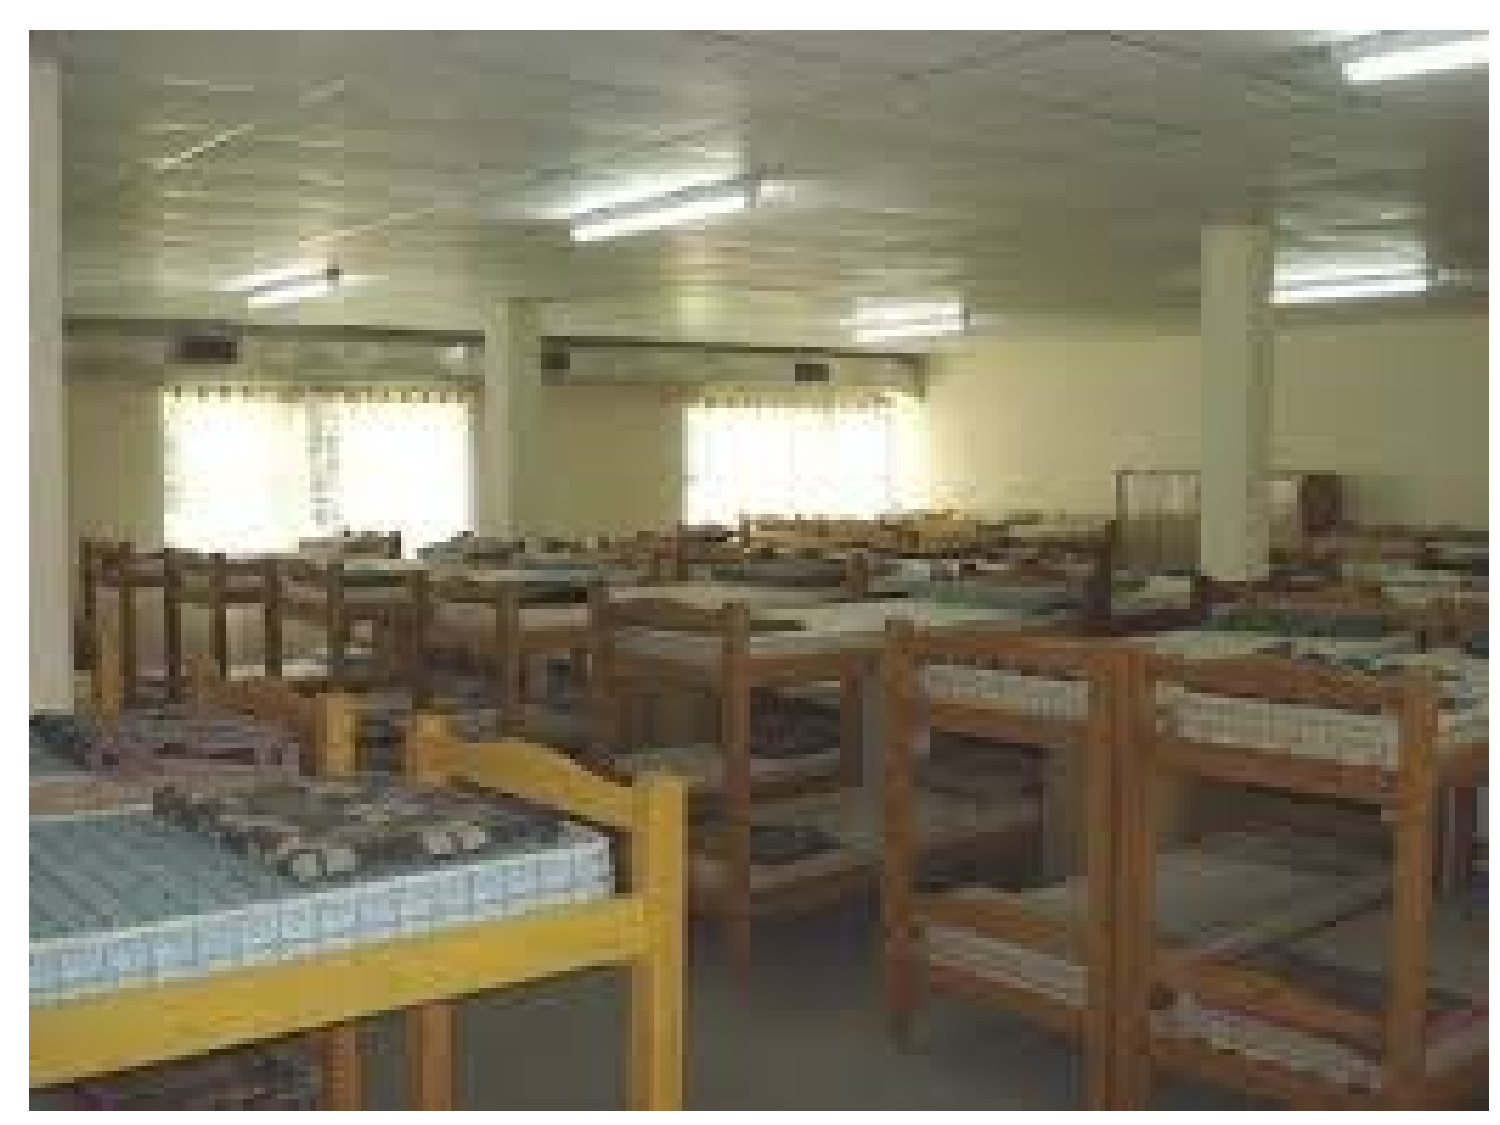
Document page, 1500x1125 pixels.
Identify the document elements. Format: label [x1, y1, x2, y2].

list [29, 30, 1489, 1111]
